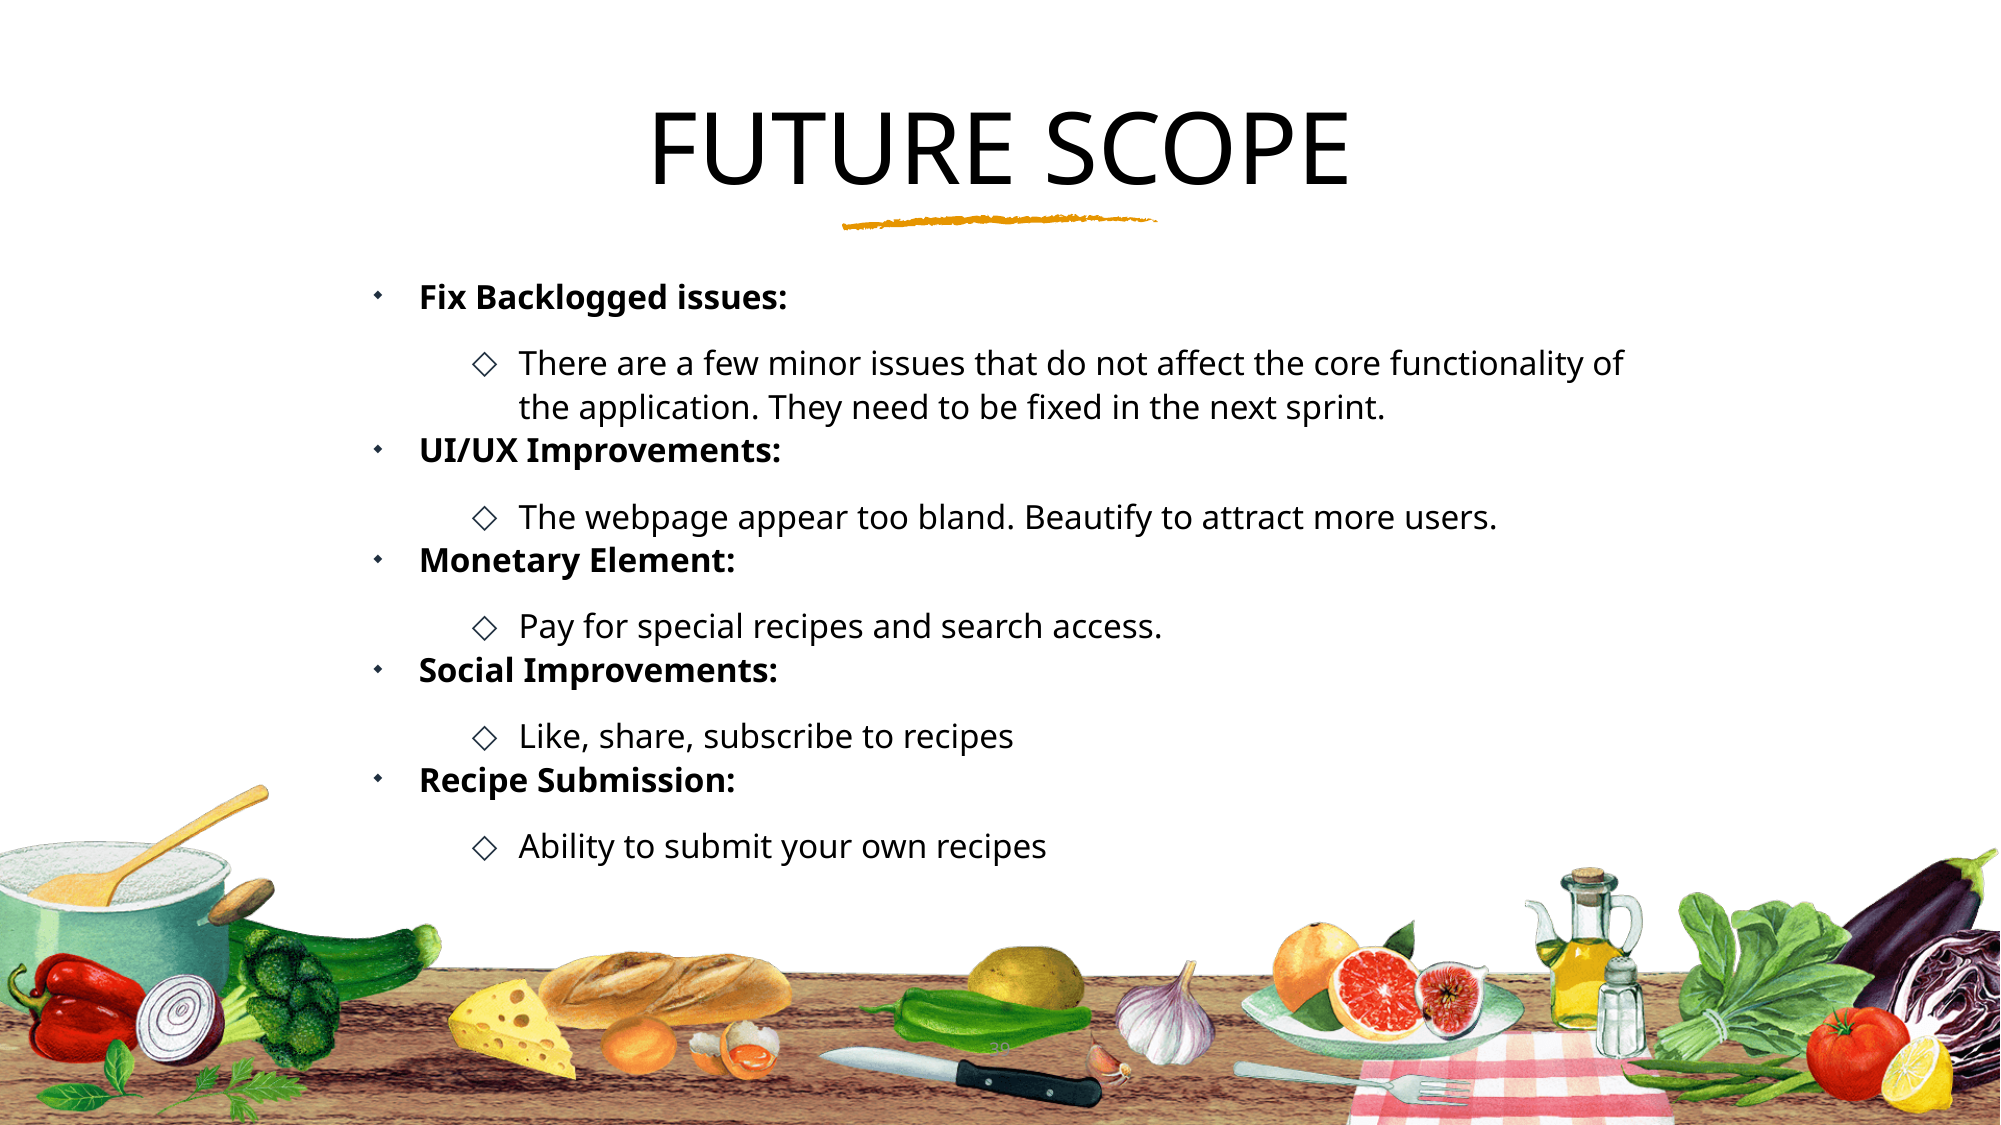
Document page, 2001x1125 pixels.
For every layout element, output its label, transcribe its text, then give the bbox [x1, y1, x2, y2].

slide_number 39 [939, 976, 1060, 1125]
title FUTURE SCOPE [588, 117, 1412, 205]
picture [0, 784, 2000, 1125]
text_box Fix Backlogged issues: There are a few minor issues that do not affect the core functionality of the application. They need to be fixed in the next sprint. UI/UX Improvements: The webpage appear too bland. Beautify to attract more users. Monetary Element: Pay for special recipes and search access. Social Improvements: Like, share, subscribe to recipes Recipe Submission: Ability to submit your own recipes [371, 252, 1629, 929]
